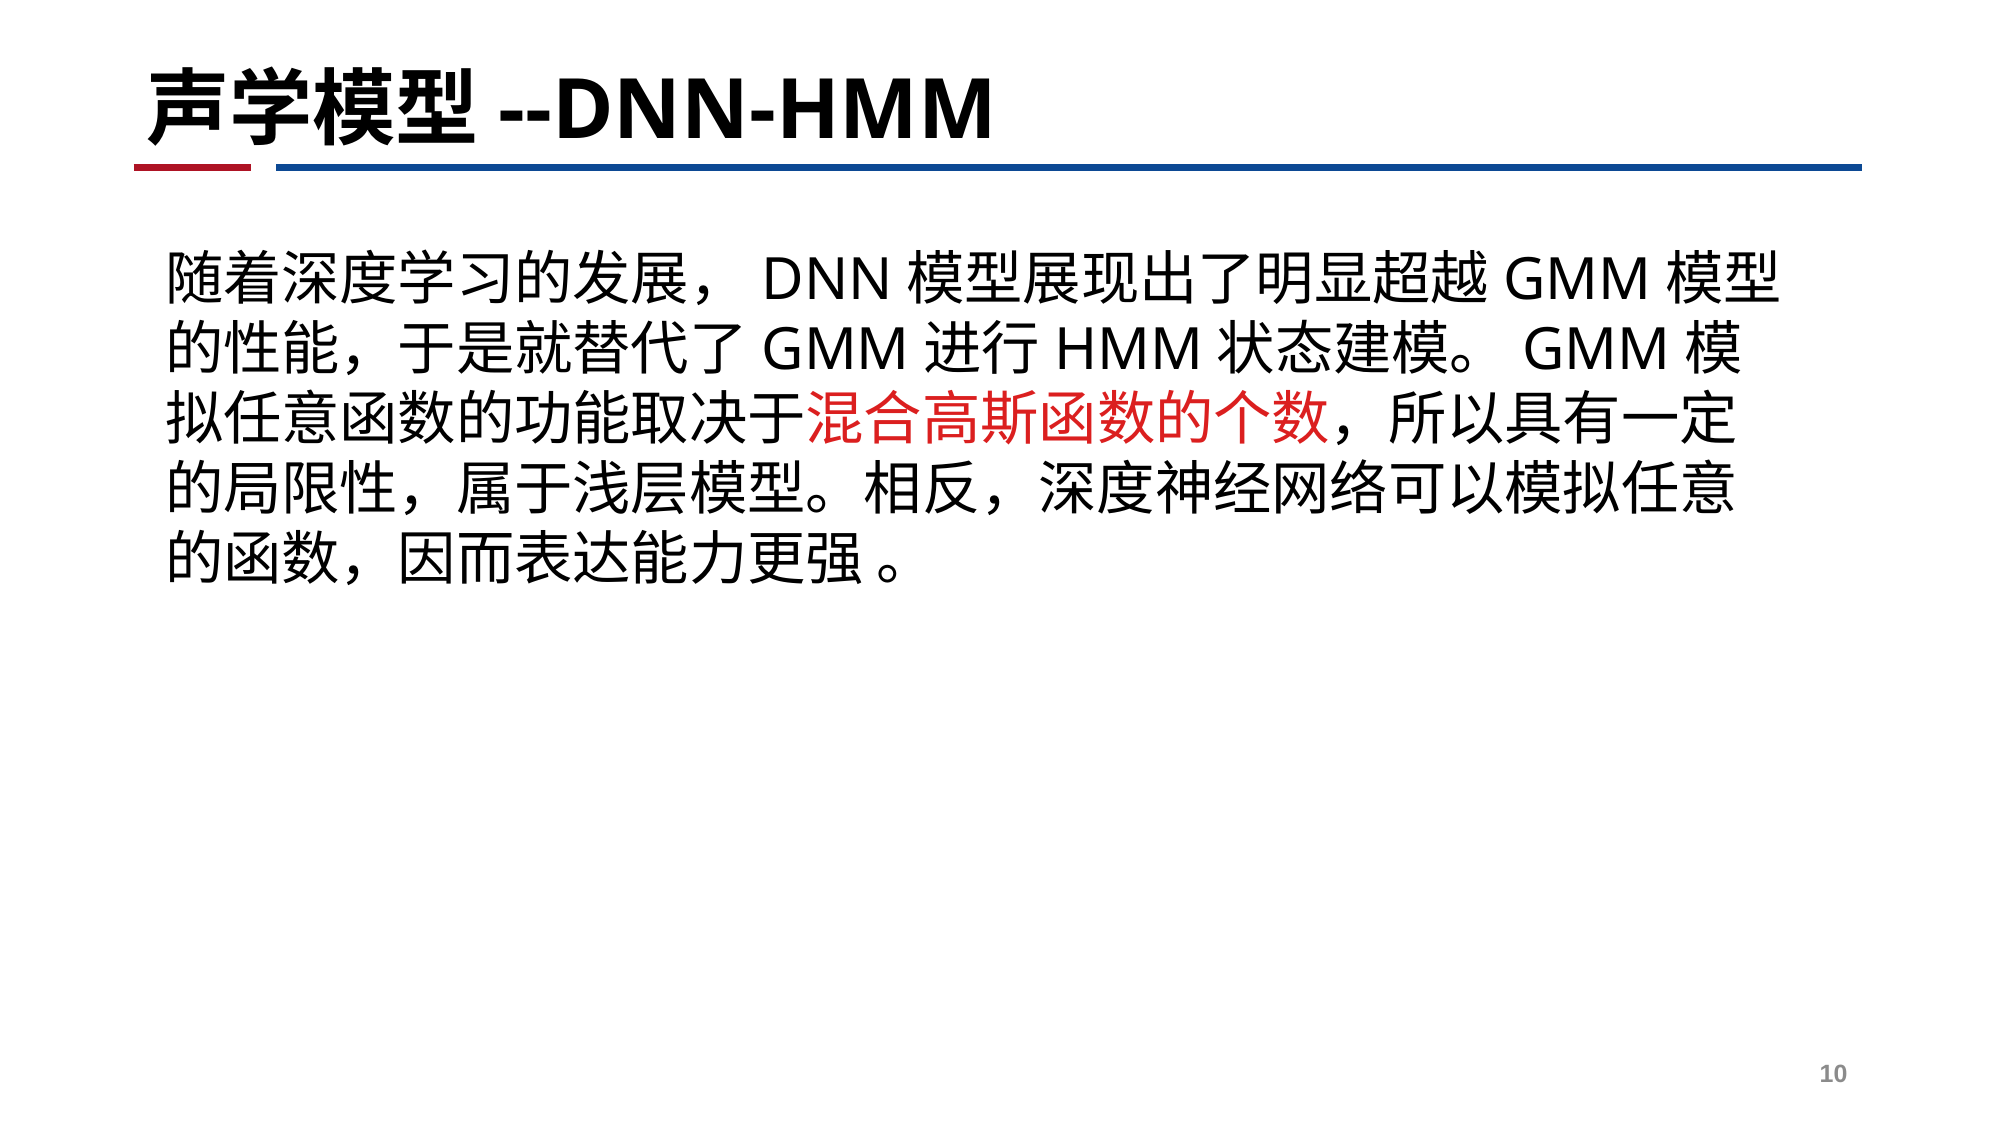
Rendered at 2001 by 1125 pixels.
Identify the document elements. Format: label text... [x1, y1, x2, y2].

slide_number 10 [1412, 1042, 1863, 1103]
title 声学模型--DNN-HMM [130, 0, 1469, 163]
text_box 随着深度学习的发展，DNN模型展现出了明显超越GMM模型的性能，于是就替代了GMM进行HMM状态建模。GMM模拟任意函数的功能取决于混合高斯函数的个数，所以具有一定的局限性，属于浅层模型。相反，深度神经网络可以模拟任意的函数，因而表达能力更强 。 [150, 234, 1801, 599]
